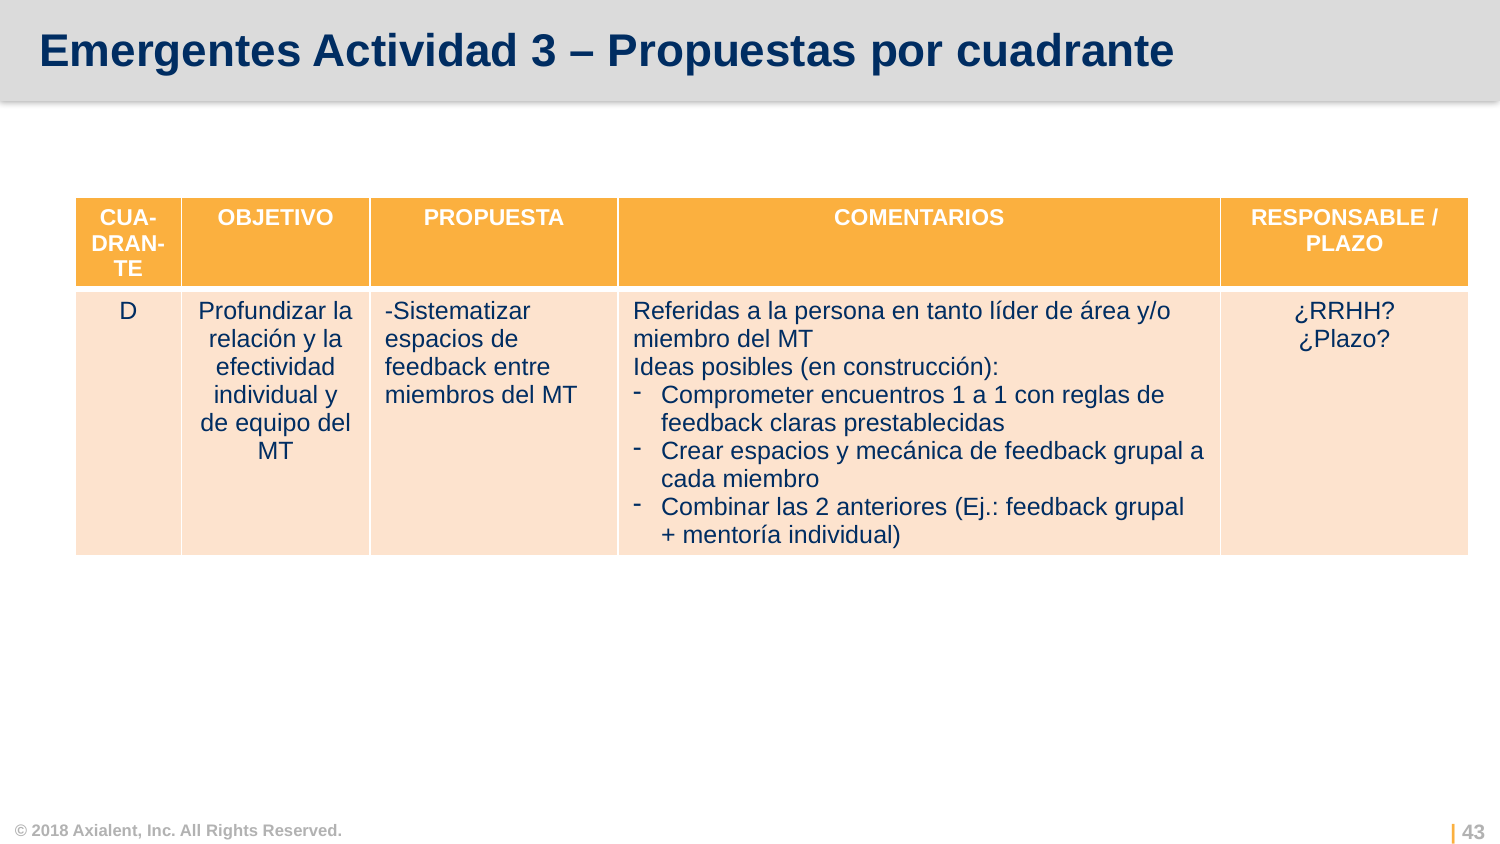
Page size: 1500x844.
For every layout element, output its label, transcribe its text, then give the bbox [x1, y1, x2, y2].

text_box Emergentes Actividad 3 – Propuestas por cuadrante [24, 13, 1450, 85]
slide_number | 43 [1149, 810, 1500, 844]
text_box [0, 0, 1500, 101]
table_header CUA-DRAN-TE [76, 198, 181, 286]
table_header PROPUESTA [371, 198, 617, 286]
table_header OBJETIVO [182, 198, 369, 286]
table_header RESPONSABLE / PLAZO [1221, 198, 1468, 286]
table_cell D [76, 292, 181, 555]
table_cell ¿RRHH? ¿Plazo? [1221, 292, 1468, 555]
table_cell Referidas a la persona en tanto líder de área y/o miembro del MT Ideas posibles (en construcción): Comprometer encuentros 1 a 1 con reglas de feedback claras prestablecidas Crear espacios y mecánica de feedback grupal a cada miembro Combinar las 2 anteriores (Ej.: feedback grupal + mentoría individual) [619, 292, 1220, 555]
table_cell -Sistematizar espacios de feedback entre miembros del MT [371, 292, 617, 555]
table_cell Profundizar la relación y la efectividad individual y de equipo del MT [182, 292, 369, 555]
table_header COMENTARIOS [619, 198, 1220, 286]
